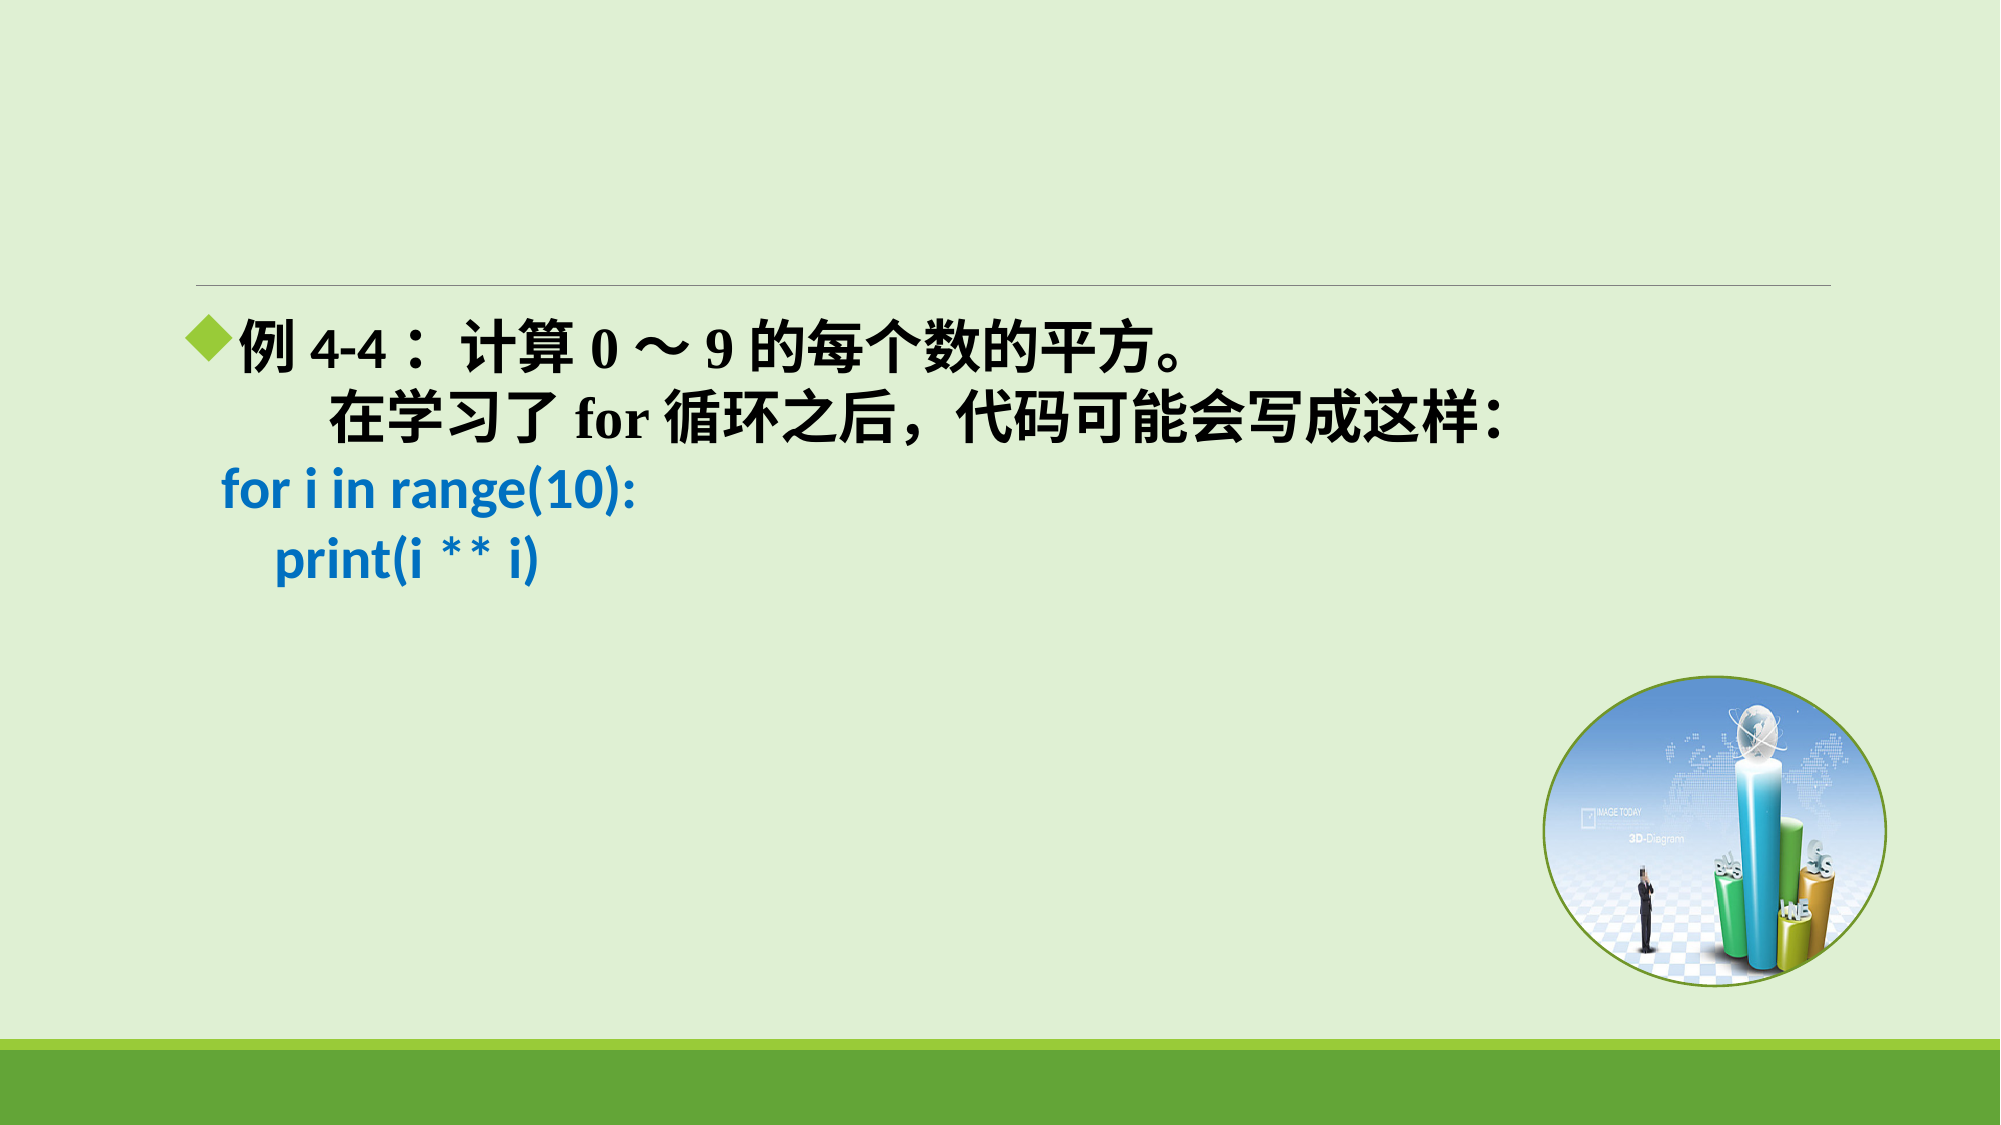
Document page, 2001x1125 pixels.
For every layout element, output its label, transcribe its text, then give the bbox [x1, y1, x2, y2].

list 例4-4：计算0～9的每个数的平方。 在学习了for循环之后，代码可能会写成这样： for i in range(10): print(i ** i) [180, 302, 1830, 963]
text_box [1542, 675, 1888, 988]
